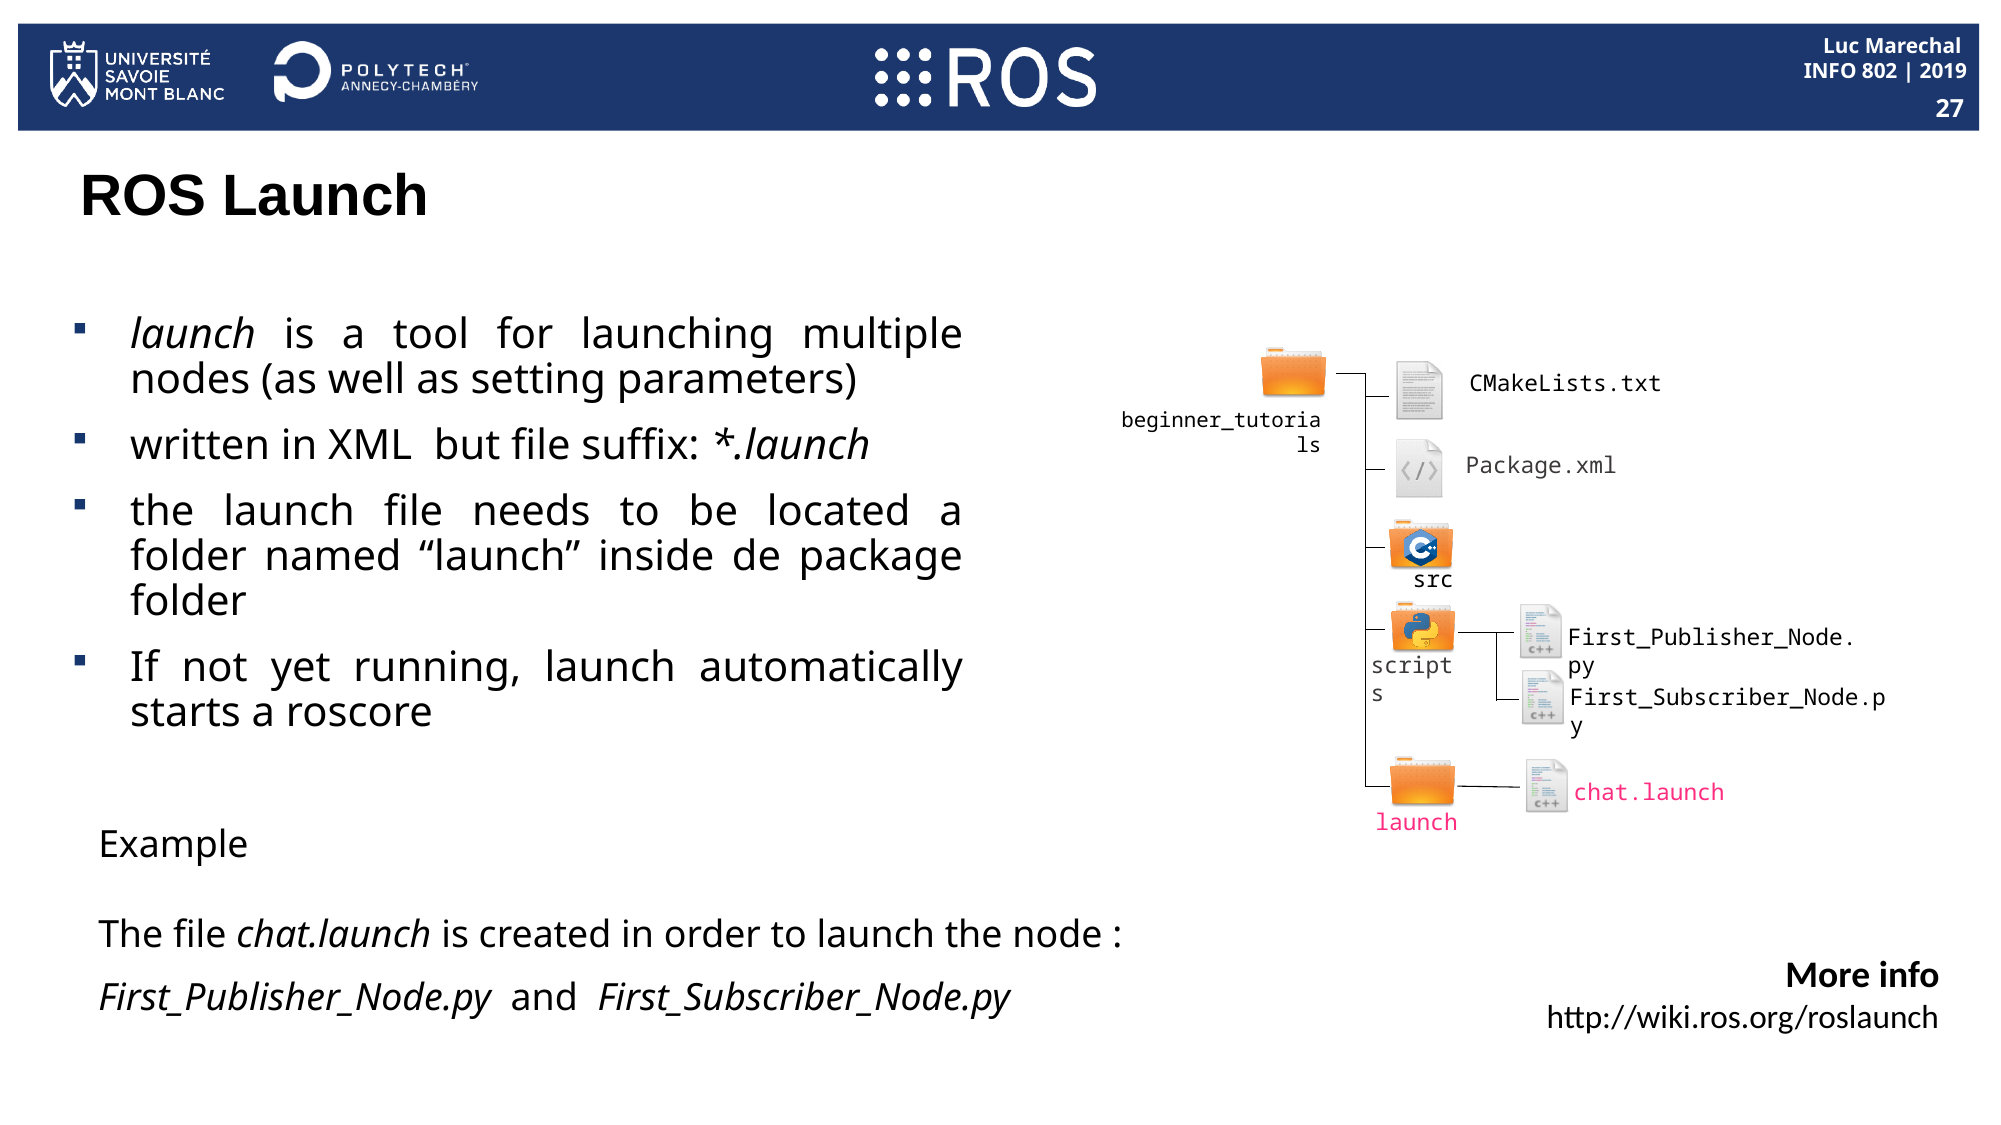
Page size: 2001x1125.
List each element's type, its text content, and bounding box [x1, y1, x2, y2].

text_box Example [83, 812, 952, 873]
list launch is a tool for launching multiple nodes (as well as setting parameters) written in XML but file suffix: *.launch the launch file needs to be located a folder named “launch” inside de package folder If not yet running, launch automatically starts a roscore [56, 305, 979, 754]
text_box More info http://wiki.ros.org/roslaunch [1520, 942, 1955, 1042]
picture [50, 41, 224, 107]
text_box scripts [1366, 643, 1480, 714]
text_box The file chat.launch is created in order to launch the node : First_Publisher_Node.py and First_Subscriber_Node.py [83, 885, 1163, 1026]
text_box First_Subscriber_Node.py [1555, 675, 1907, 746]
picture [1389, 516, 1456, 570]
picture [1396, 360, 1444, 420]
picture [1391, 598, 1458, 653]
picture [1521, 669, 1565, 725]
text_box launch [1360, 799, 1479, 843]
picture [1396, 439, 1443, 498]
text_box scripts [1355, 643, 1365, 714]
slide_number 27 [1804, 79, 1980, 140]
picture [1261, 344, 1329, 398]
picture [274, 41, 478, 102]
picture [1525, 758, 1569, 813]
picture [1390, 753, 1458, 807]
picture [1519, 603, 1563, 659]
title ROS Launch [65, 154, 1791, 239]
text_box src [1397, 556, 1479, 599]
picture [875, 47, 1096, 107]
text_box chat.launch [1569, 769, 1897, 813]
text_box beginner_tutorials [1096, 399, 1337, 465]
text_box First_Publisher_Node.py [1553, 615, 1882, 675]
text_box CMakeLists.txt [1454, 361, 1677, 404]
text_box Package.xml [1450, 443, 1677, 486]
